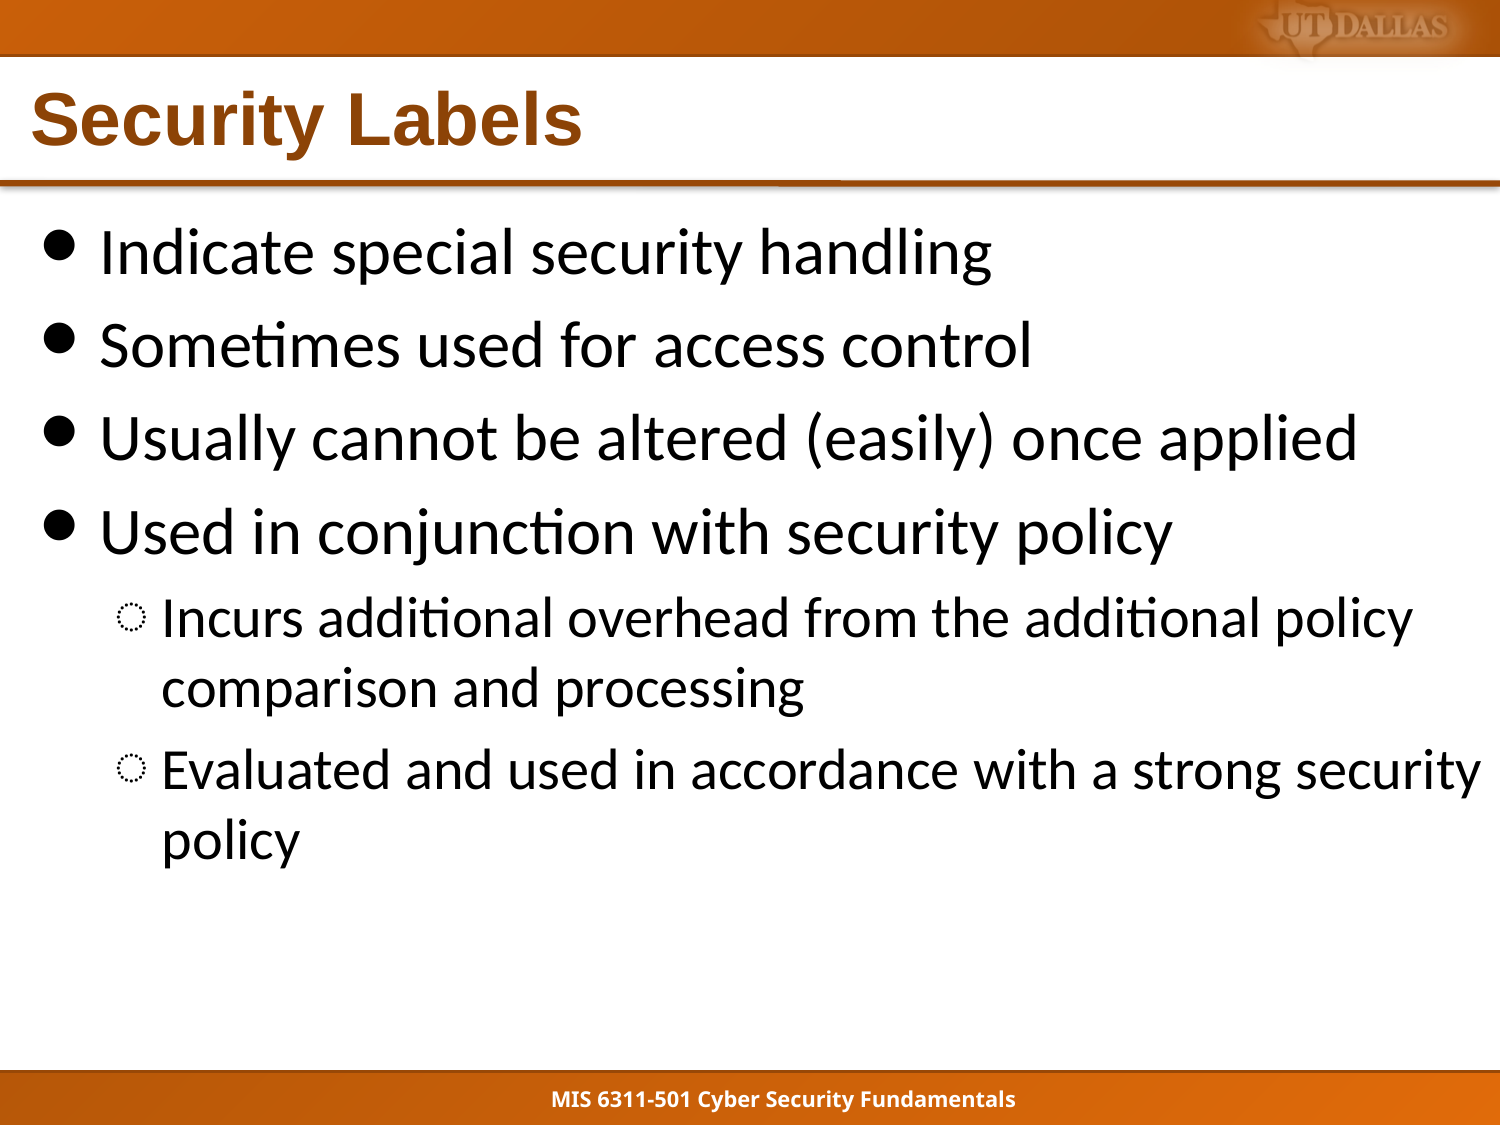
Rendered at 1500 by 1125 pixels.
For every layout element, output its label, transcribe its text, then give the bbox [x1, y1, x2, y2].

picture [1218, 0, 1500, 64]
title Security Labels [0, 64, 1500, 178]
list Indicate special security handling Sometimes used for access control Usually cannot be altered (easily) once applied Used in conjunction with security policy Incurs additional overhead from the additional policy comparison and processing Evaluated and used in accordance with a strong security policy [24, 199, 1500, 1077]
